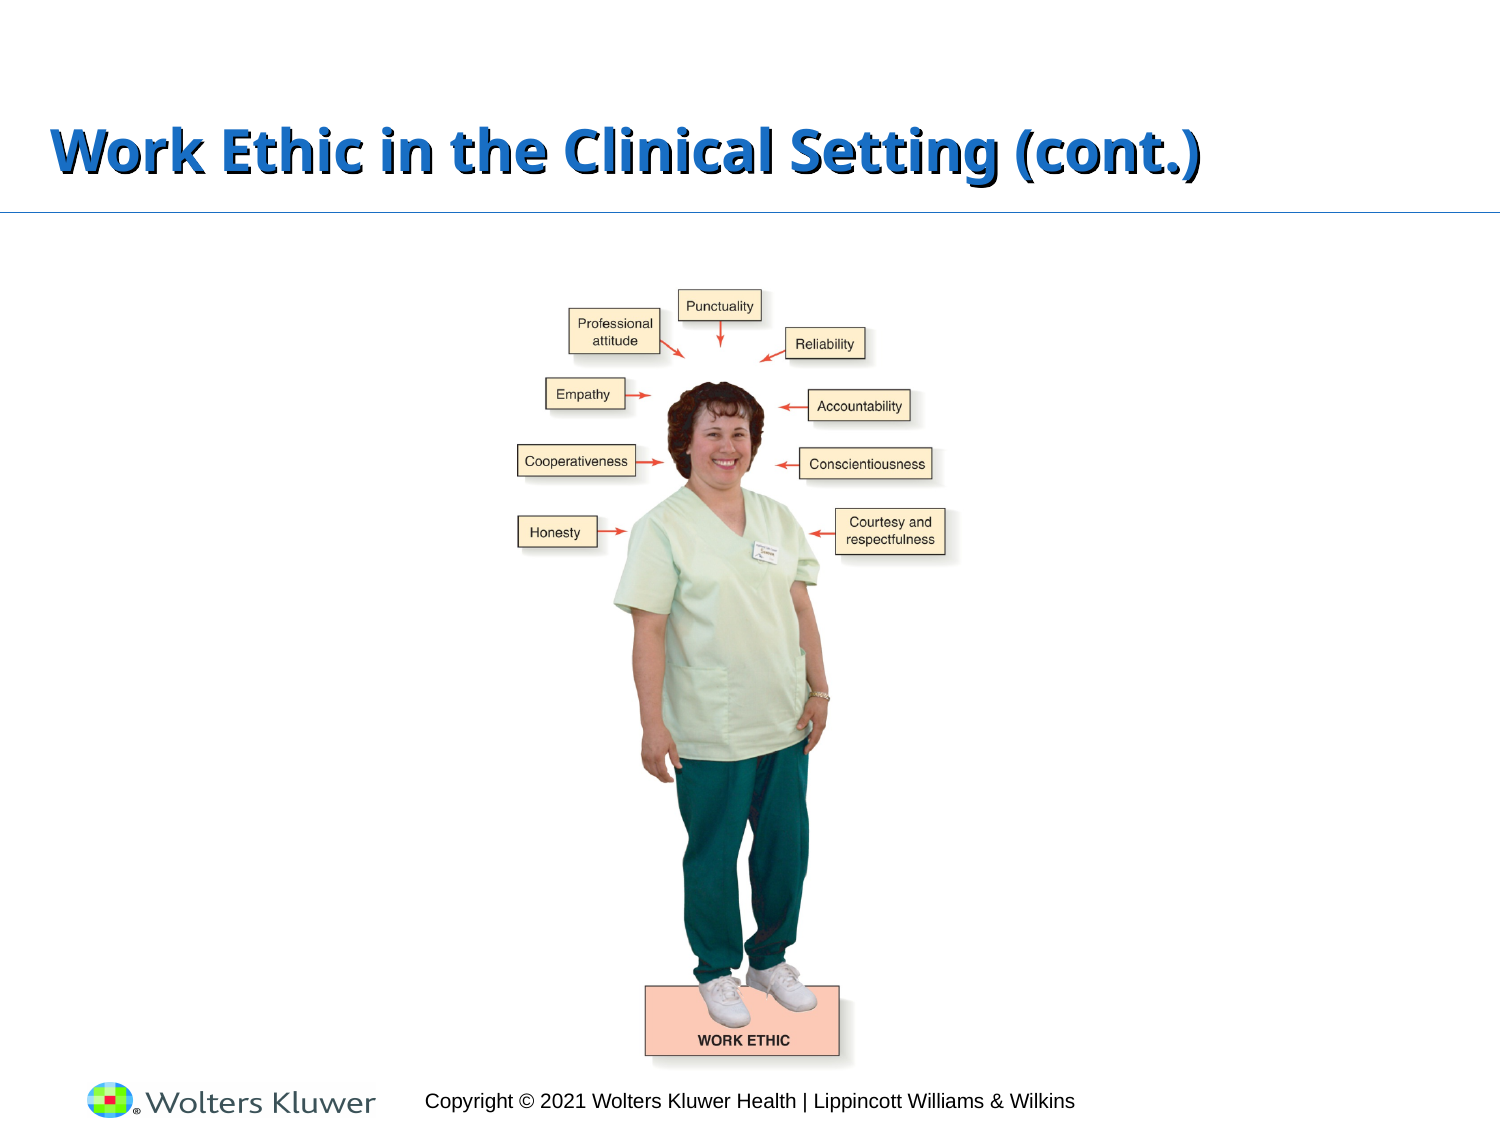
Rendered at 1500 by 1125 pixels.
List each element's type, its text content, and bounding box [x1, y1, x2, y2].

title Work Ethic in the Clinical Setting (cont.) [50, 119, 1468, 185]
picture [517, 287, 965, 1071]
picture [87, 1082, 376, 1118]
